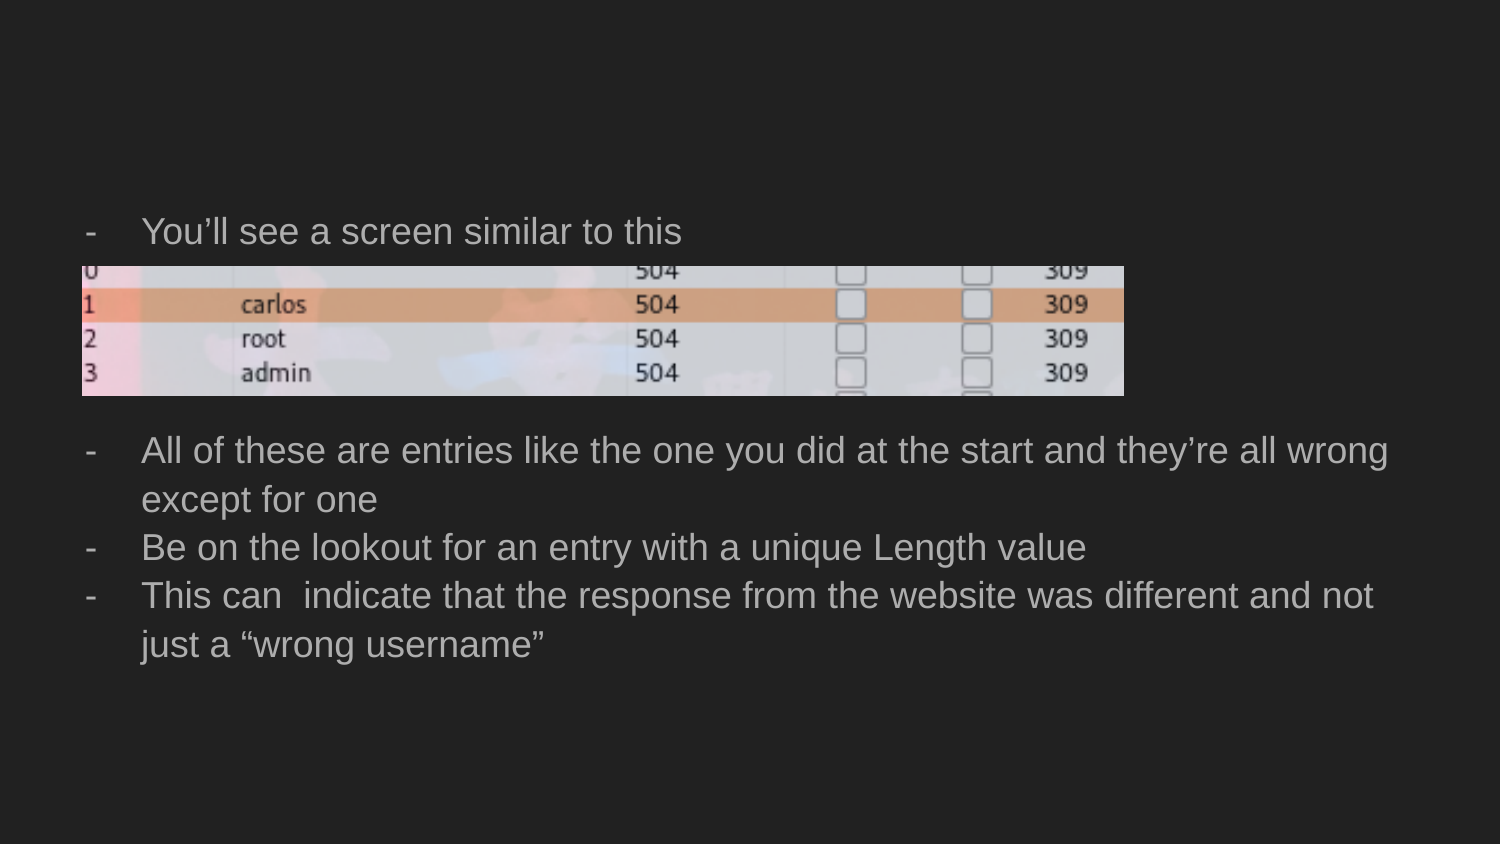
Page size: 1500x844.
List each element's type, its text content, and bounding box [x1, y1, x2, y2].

picture [82, 266, 1125, 396]
list You’ll see a screen similar to this All of these are entries like the one you did at the start and they’re all wrong except for one Be on the lookout for an entry with a unique Length value This can indicate that the response from the website was different and not just a “wrong username” [51, 189, 1449, 750]
